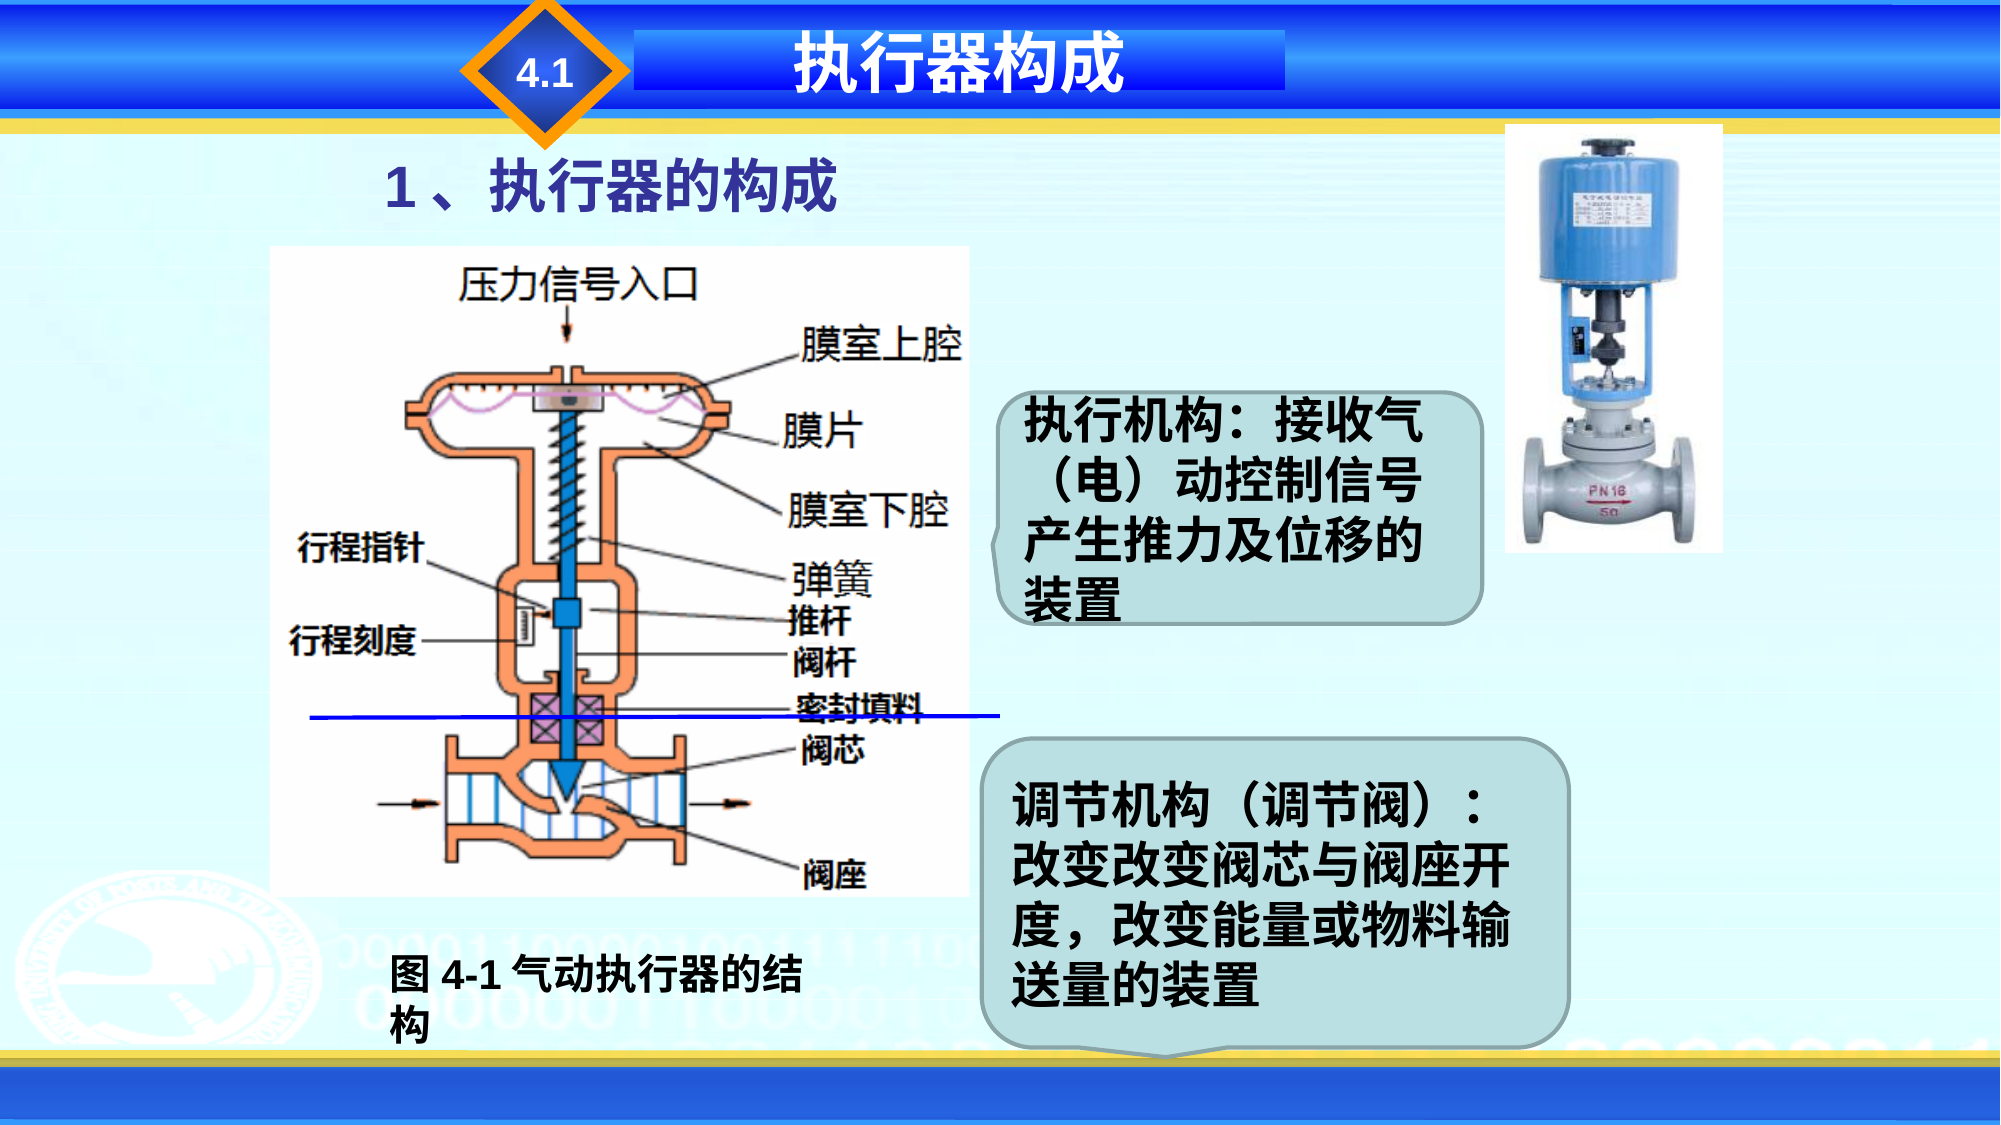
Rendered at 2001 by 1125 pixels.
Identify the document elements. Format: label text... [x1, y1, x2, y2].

text_box 1、执行器的构成 [369, 141, 854, 227]
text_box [269, 246, 970, 897]
text_box 调节机构（调节阀）：改变改变阀芯与阀座开度，改变能量或物料输送量的装置 [979, 736, 1572, 1060]
picture [1505, 124, 1723, 554]
picture [0, 1067, 2000, 1120]
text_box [468, 0, 1286, 143]
text_box 执行机构：接收气（电）动控制信号产生推力及位移的装置 [990, 390, 1485, 626]
text_box 图4-1气动执行器的结构 [374, 940, 848, 1056]
